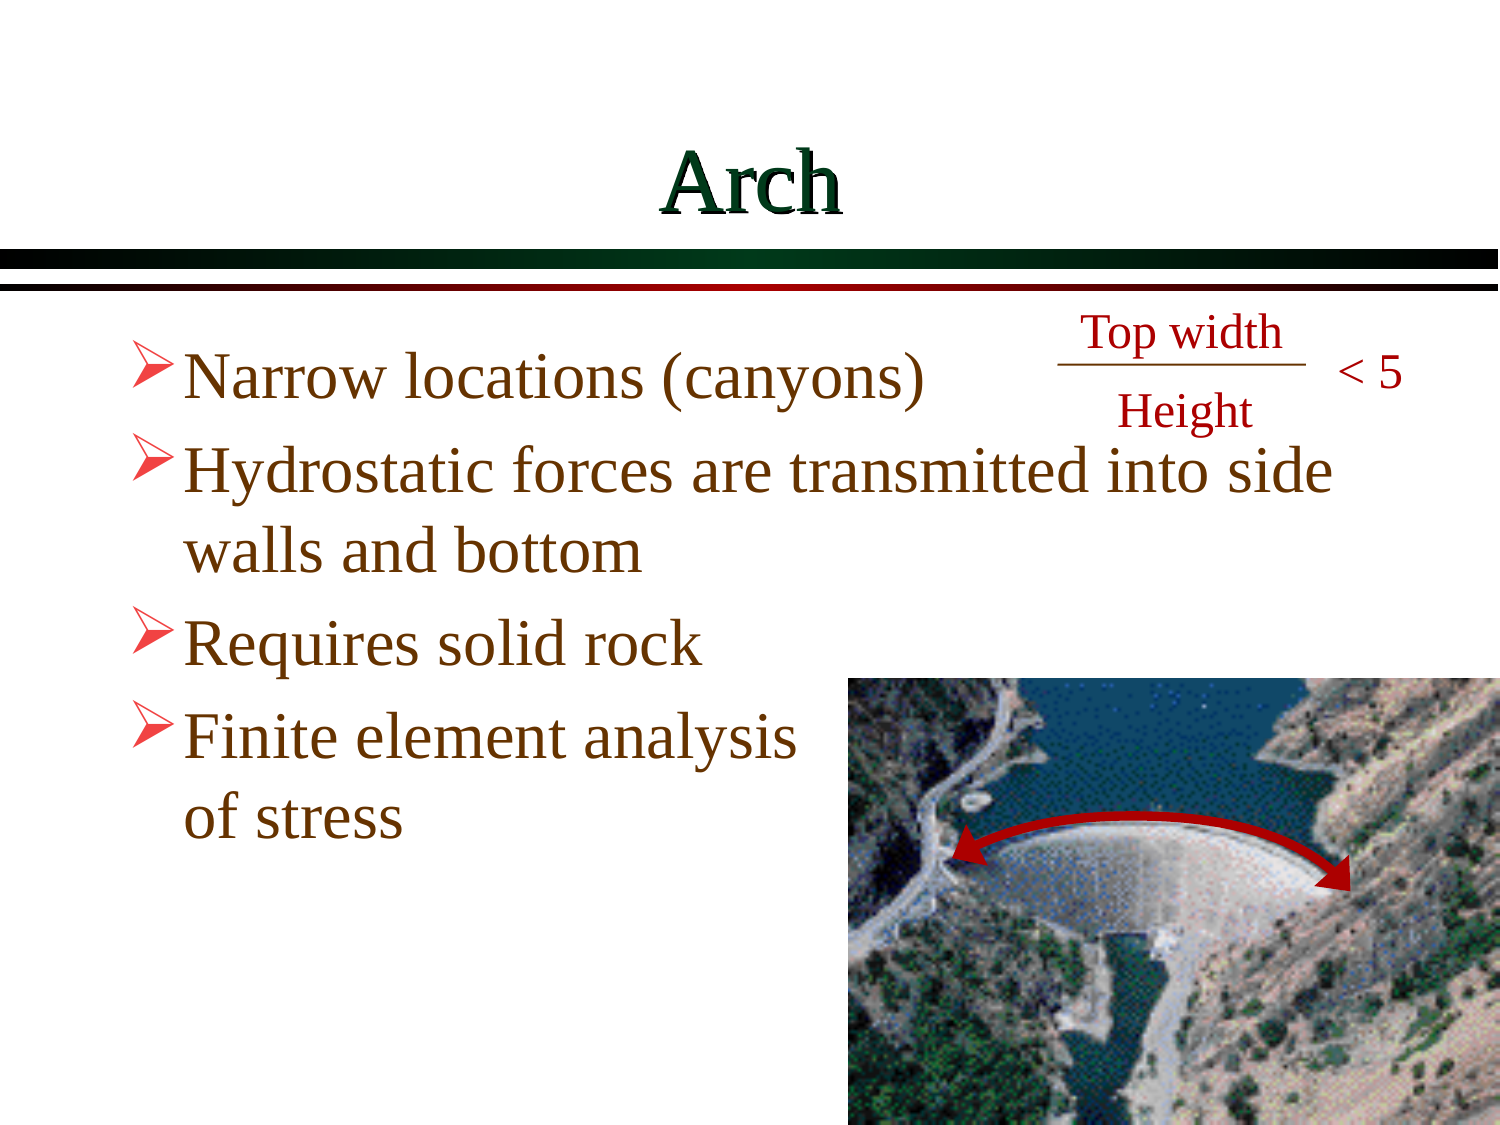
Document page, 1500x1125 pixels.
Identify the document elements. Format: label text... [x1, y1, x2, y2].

picture [848, 678, 1500, 1125]
list Narrow locations (canyons) Hydrostatic forces are transmitted into side walls and bottom Requires solid rock Finite element analysis of stress [112, 324, 1388, 1001]
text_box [1063, 290, 1419, 446]
title Arch [112, 49, 1388, 238]
